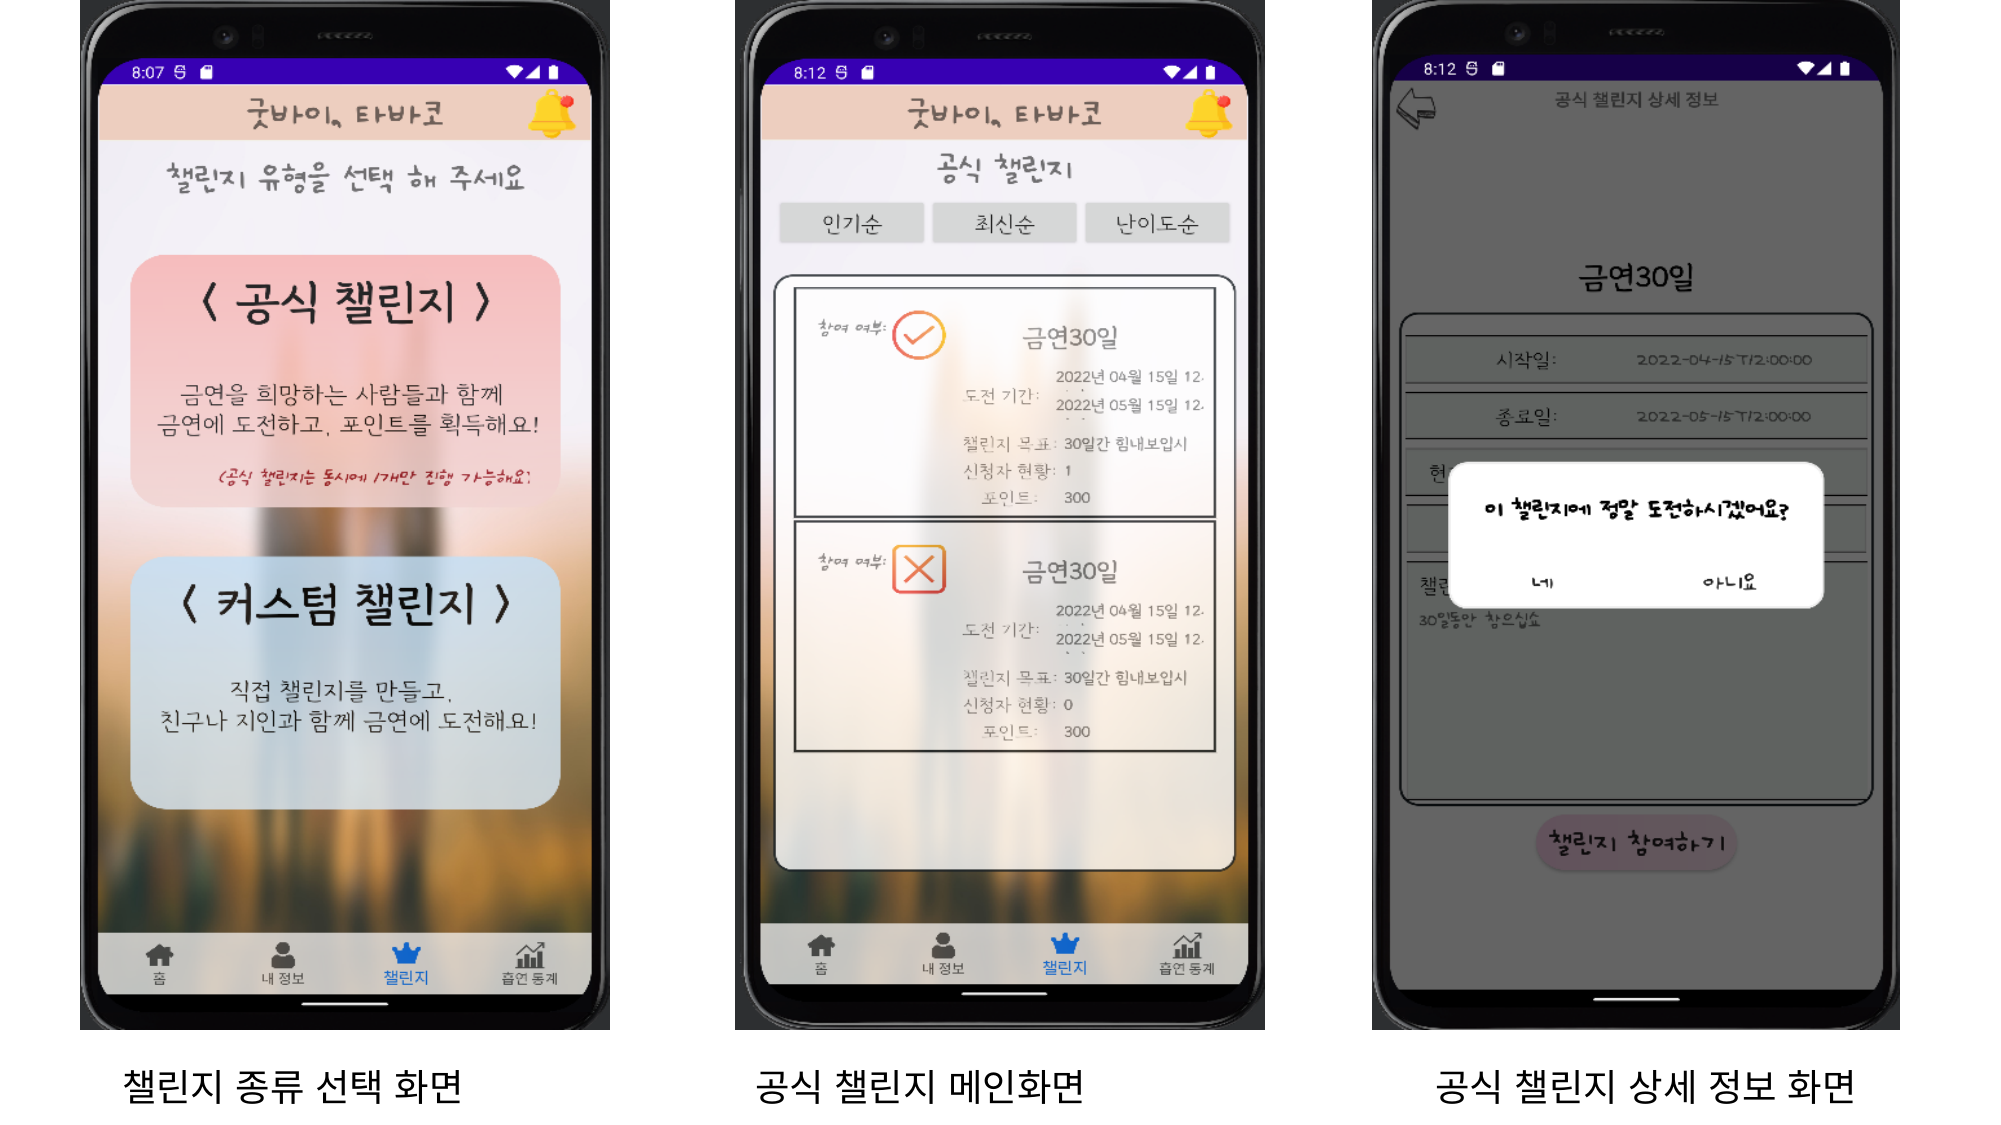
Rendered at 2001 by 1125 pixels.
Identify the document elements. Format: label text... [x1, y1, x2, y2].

picture [735, 0, 1265, 1030]
picture [1372, 0, 1900, 1030]
text_box 공식 챌린지 상세 정보 화면 [1420, 1056, 1925, 1116]
picture [80, 0, 610, 1030]
text_box 챌린지 종류 선택 화면 [107, 1056, 580, 1116]
text_box 공식 챌린지 메인화면 [740, 1056, 1260, 1116]
